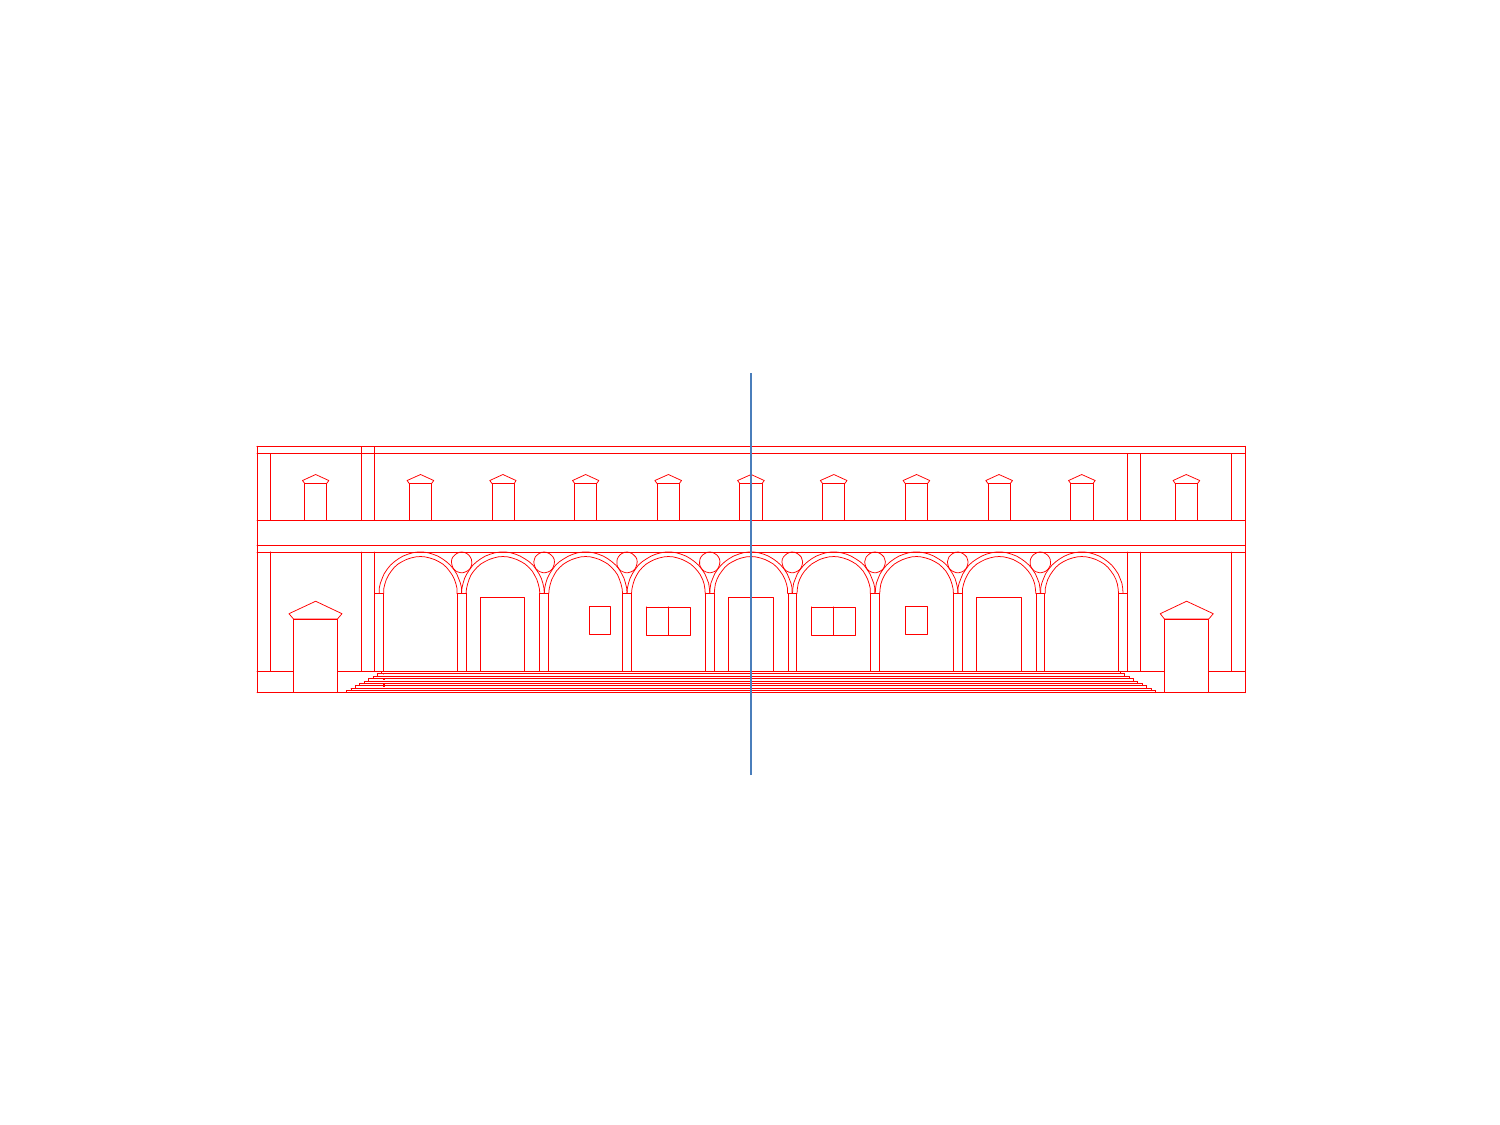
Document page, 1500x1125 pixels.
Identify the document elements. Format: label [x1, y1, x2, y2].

picture [147, 160, 1389, 1039]
